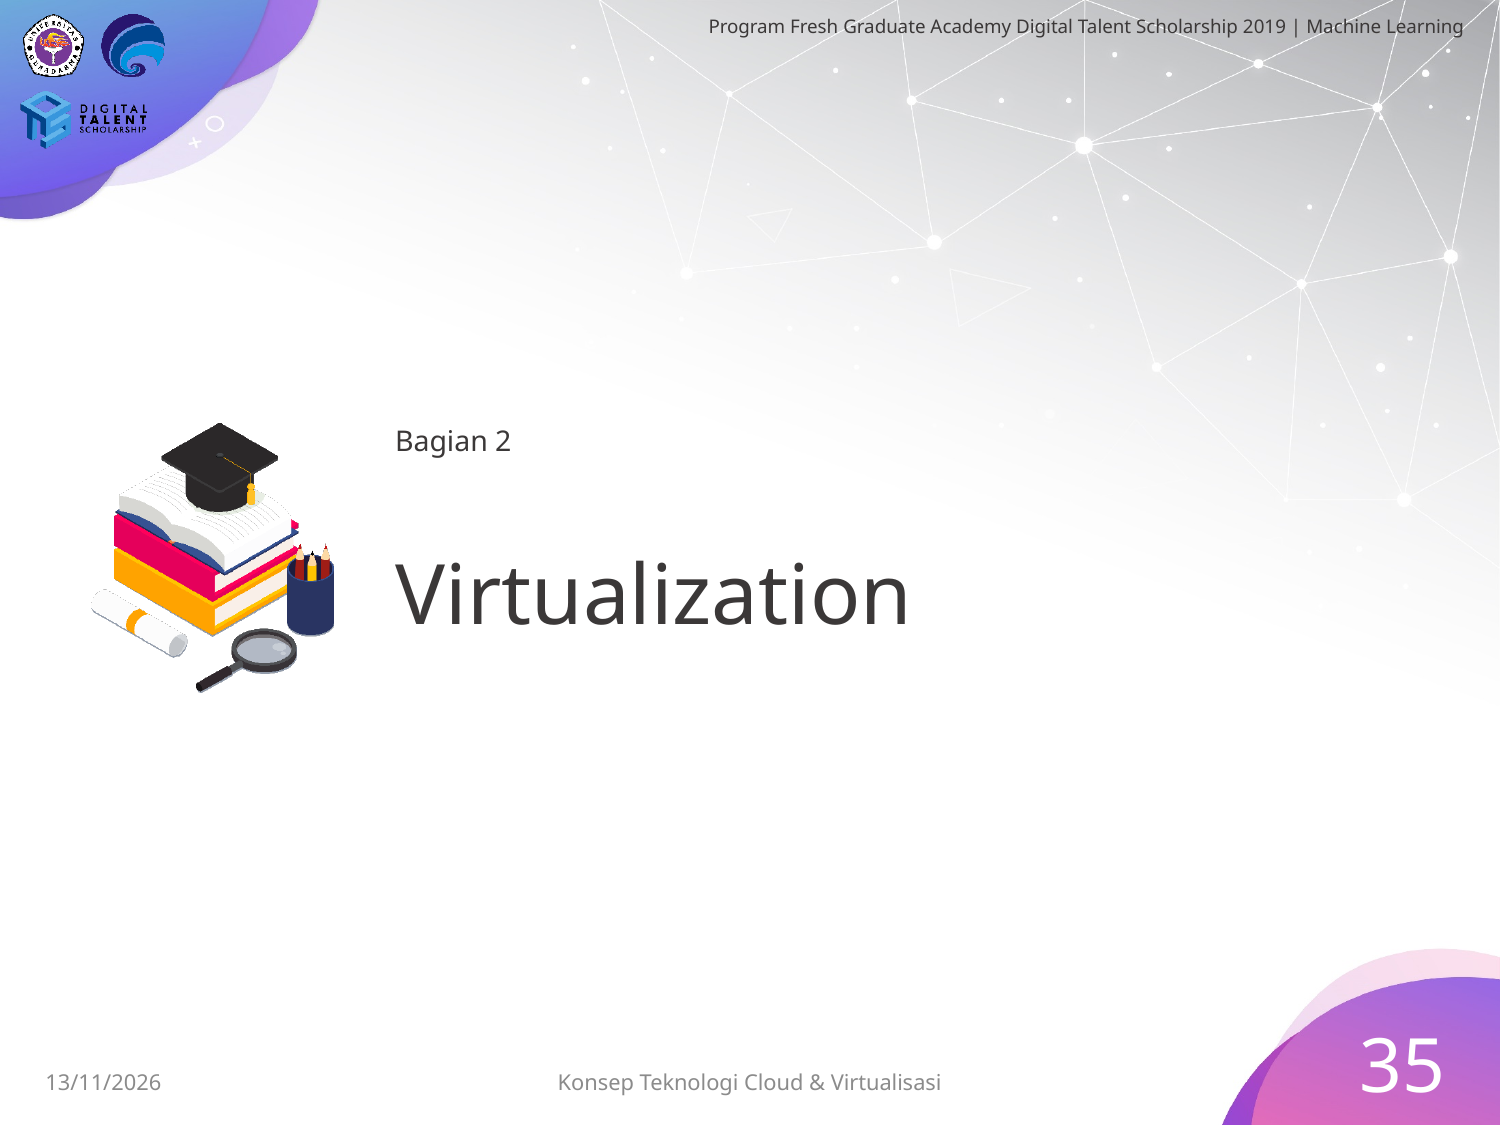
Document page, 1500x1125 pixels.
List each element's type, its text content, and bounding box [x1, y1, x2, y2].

title Virtualization [380, 483, 1396, 700]
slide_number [30, 1053, 272, 1114]
picture [0, 0, 1500, 1125]
list Bagian 2 [380, 415, 1396, 465]
slide_number 35 [1327, 1023, 1478, 1114]
footer Konsep Teknologi Cloud & Virtualisasi [382, 1053, 1118, 1114]
